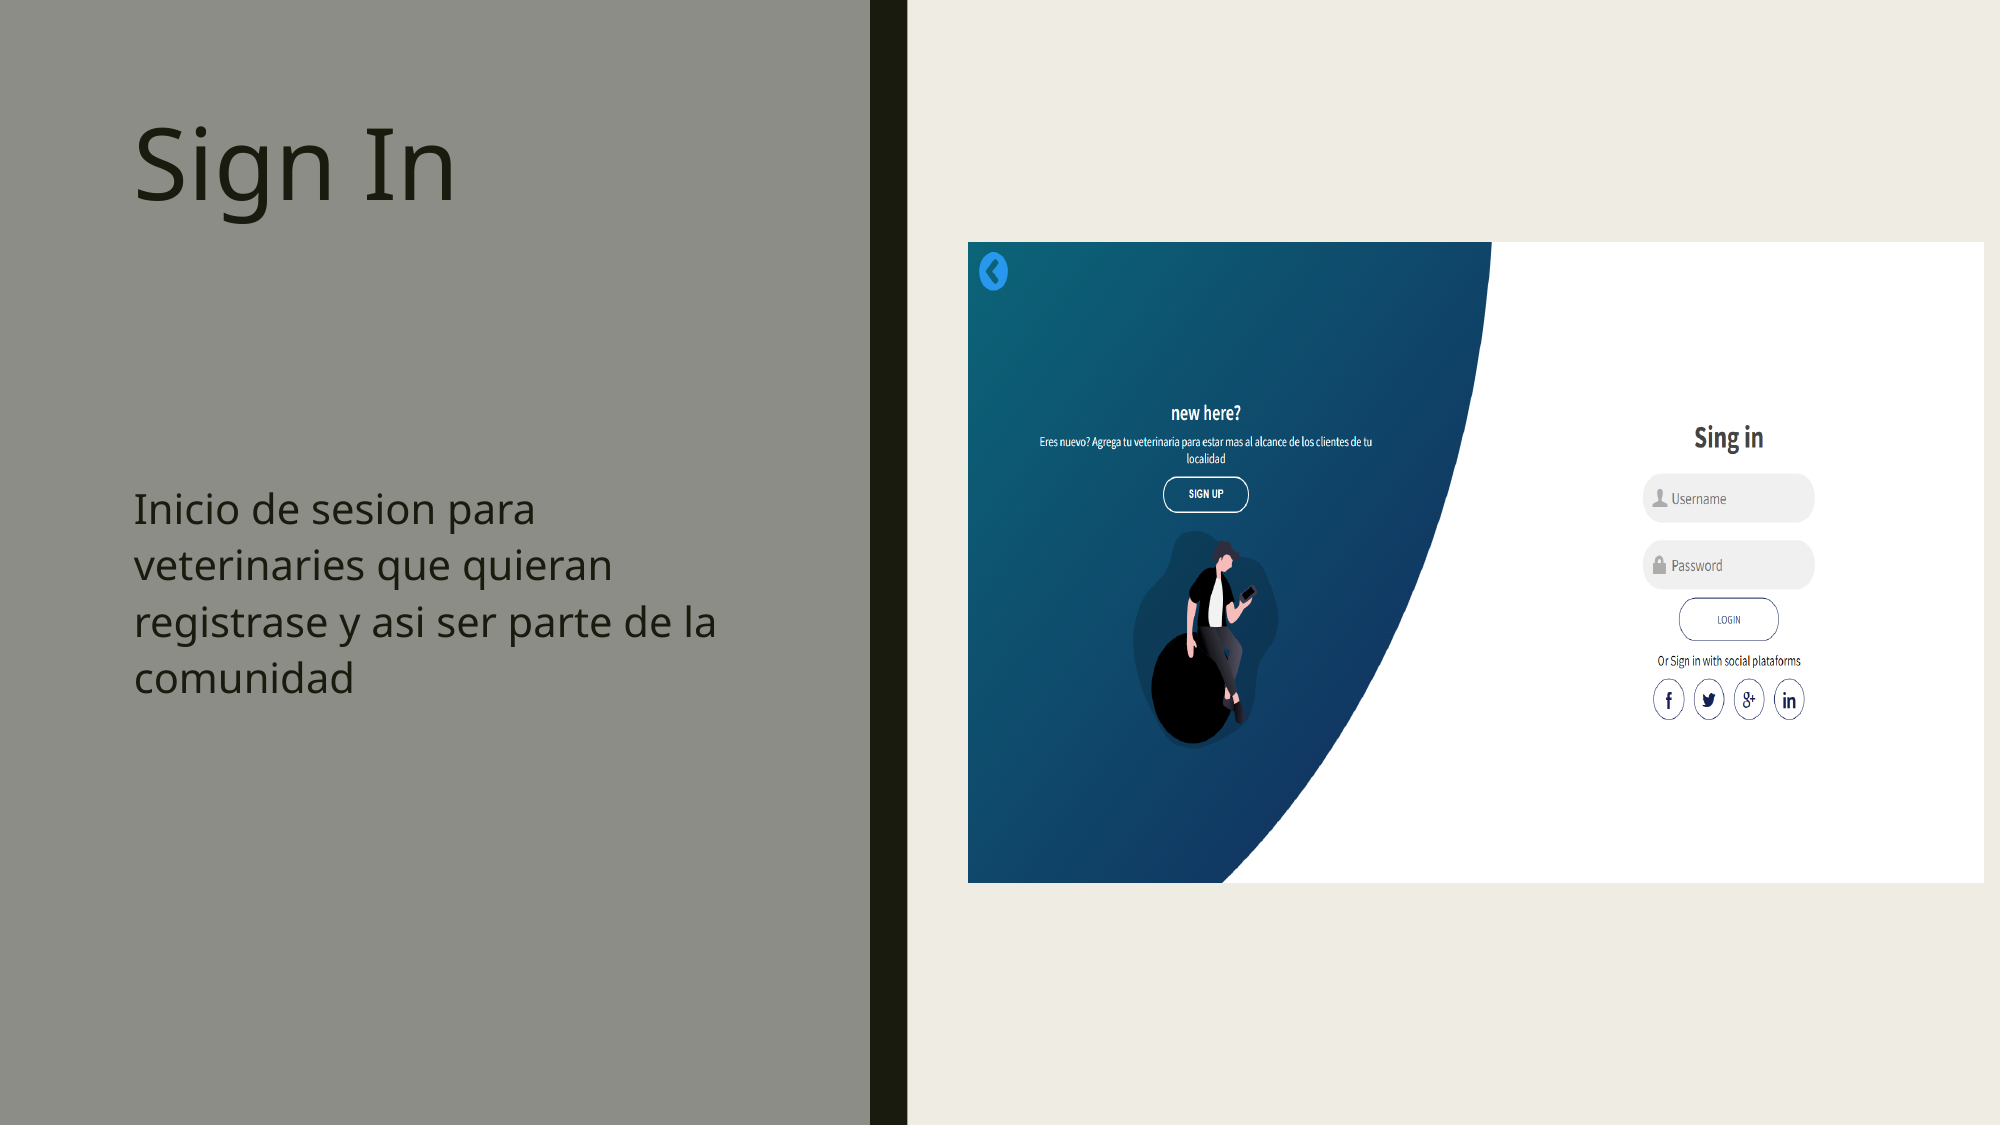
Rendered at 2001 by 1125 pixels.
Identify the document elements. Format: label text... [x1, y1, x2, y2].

title Sign In [118, 112, 752, 467]
list Inicio de sesion para veterinaries que quieran registrase y asi ser parte de la comunidad [118, 468, 752, 963]
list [968, 242, 1984, 883]
